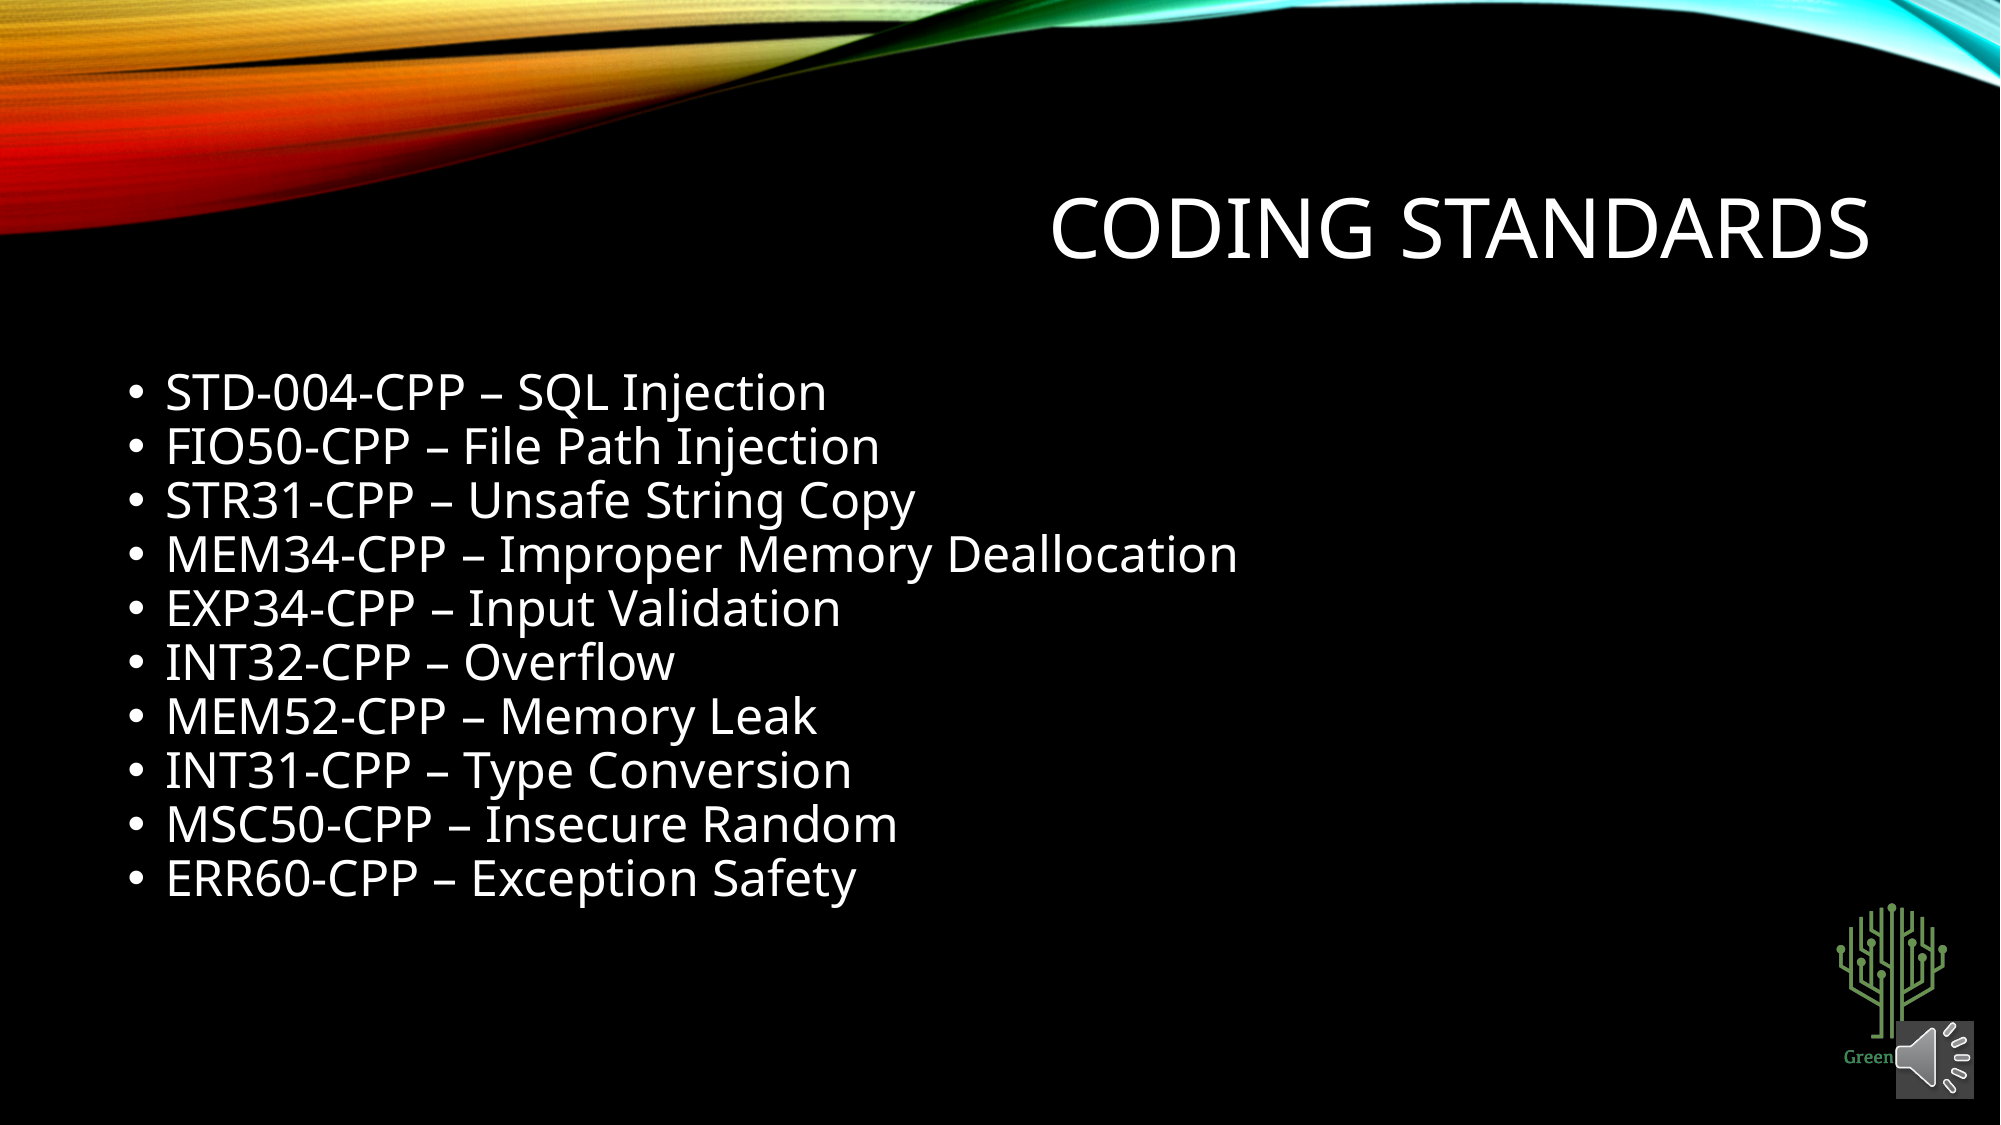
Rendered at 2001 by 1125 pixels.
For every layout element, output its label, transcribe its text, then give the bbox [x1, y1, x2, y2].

picture [0, 0, 2000, 237]
picture [1817, 892, 1976, 1101]
list STD-004-CPP – SQL Injection FIO50-CPP – File Path Injection STR31-CPP – Unsafe String Copy MEM34-CPP – Improper Memory Deallocation EXP34-CPP – Input Validation INT32-CPP – Overflow MEM52-CPP – Memory Leak INT31-CPP – Type Conversion MSC50-CPP – Insecure Random ERR60-CPP – Exception Safety [112, 360, 1888, 1021]
title CODING STANDARDS [474, 125, 1888, 338]
